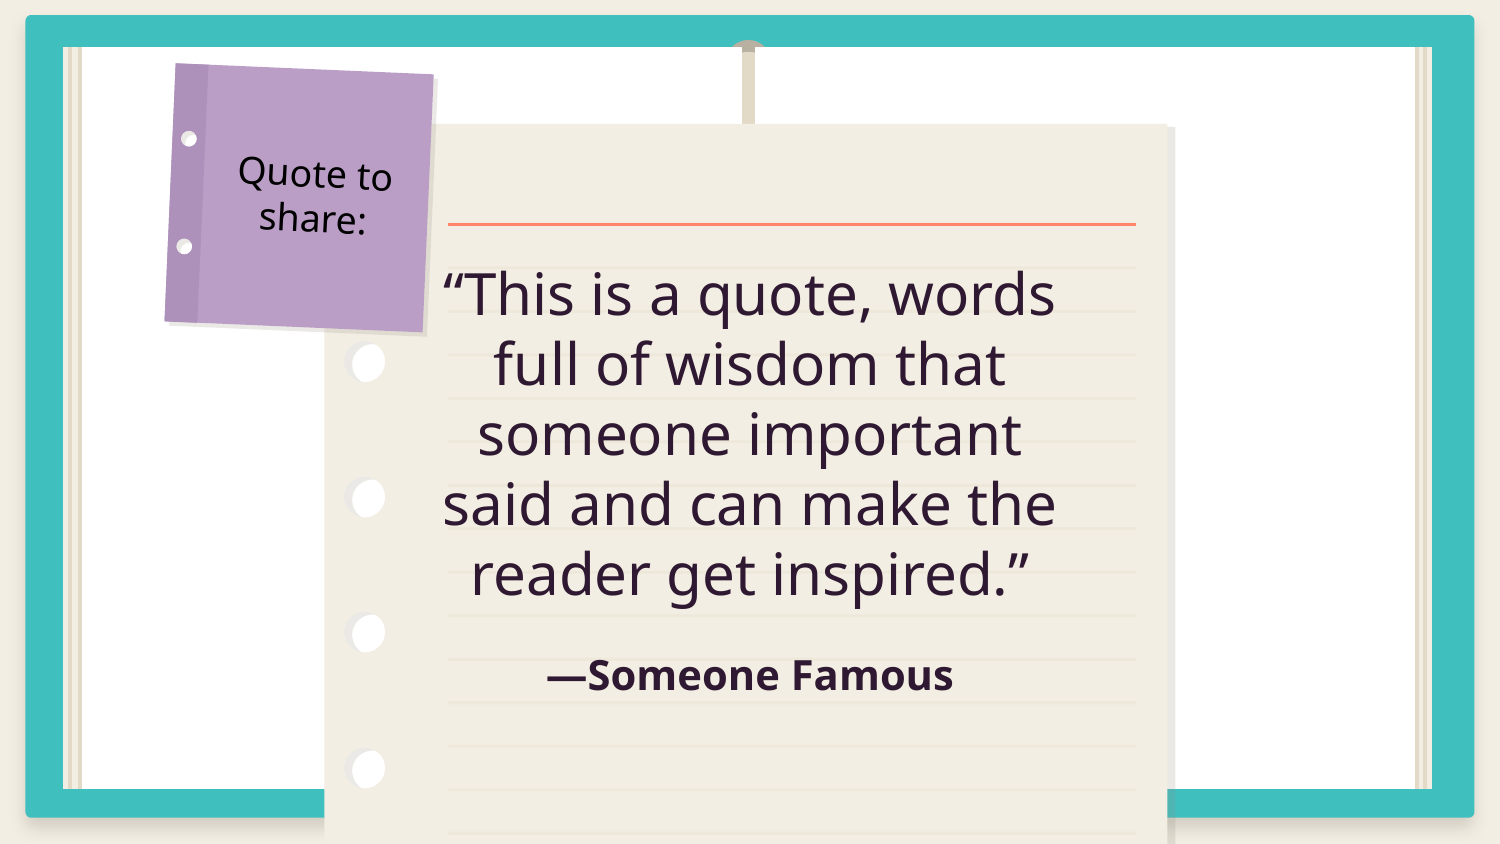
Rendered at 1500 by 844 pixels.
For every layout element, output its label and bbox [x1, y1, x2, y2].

text_box [324, 123, 1176, 844]
text_box [164, 62, 439, 338]
